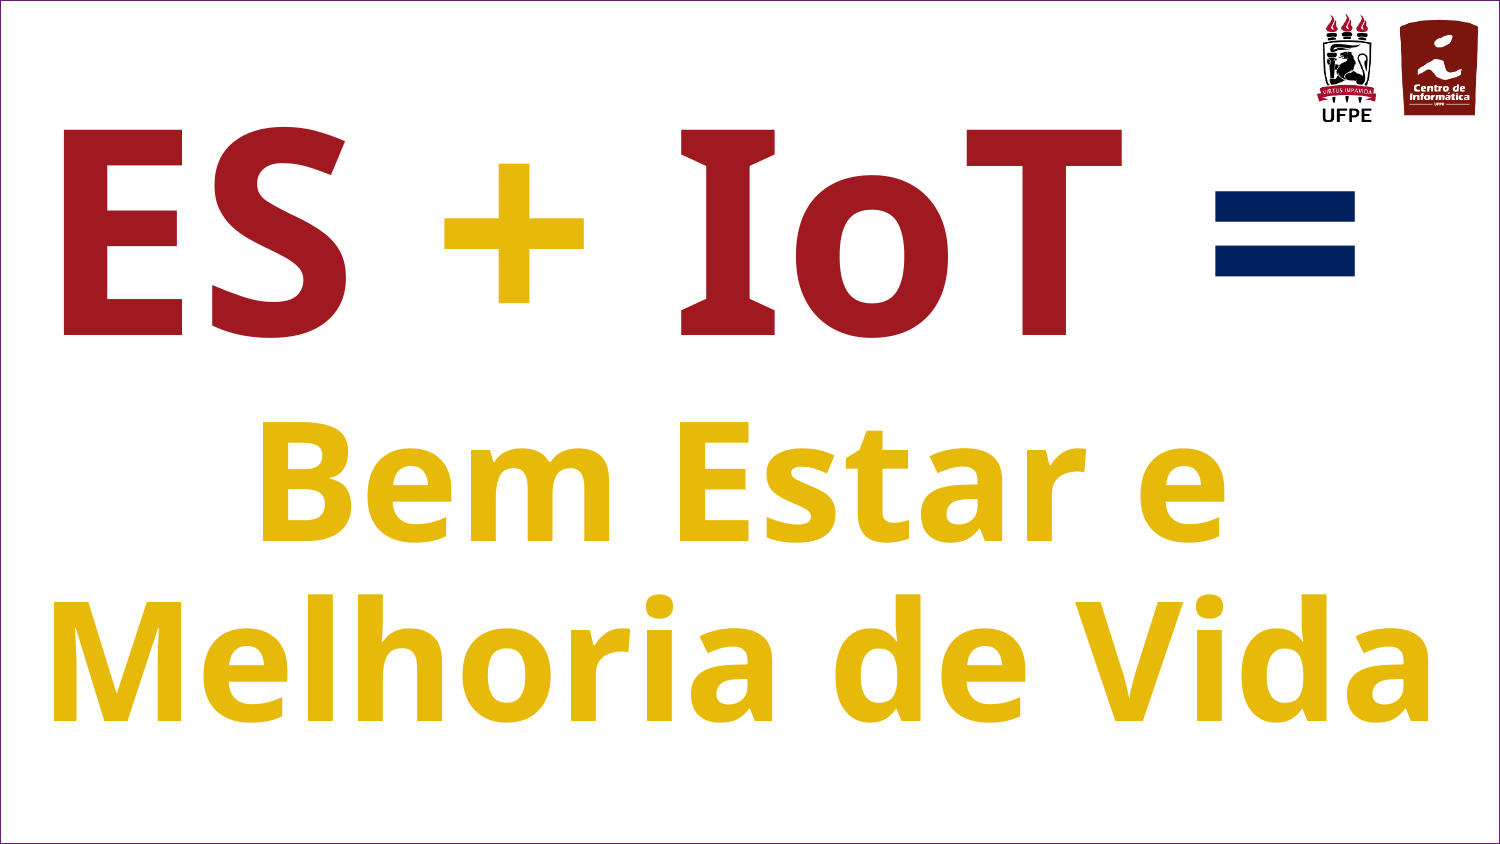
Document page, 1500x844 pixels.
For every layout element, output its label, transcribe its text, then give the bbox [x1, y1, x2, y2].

text_box [0, 0, 1500, 844]
picture [1317, 14, 1478, 123]
title ES + IoT = Bem Estar e Melhoria de Vida [0, 83, 1482, 761]
